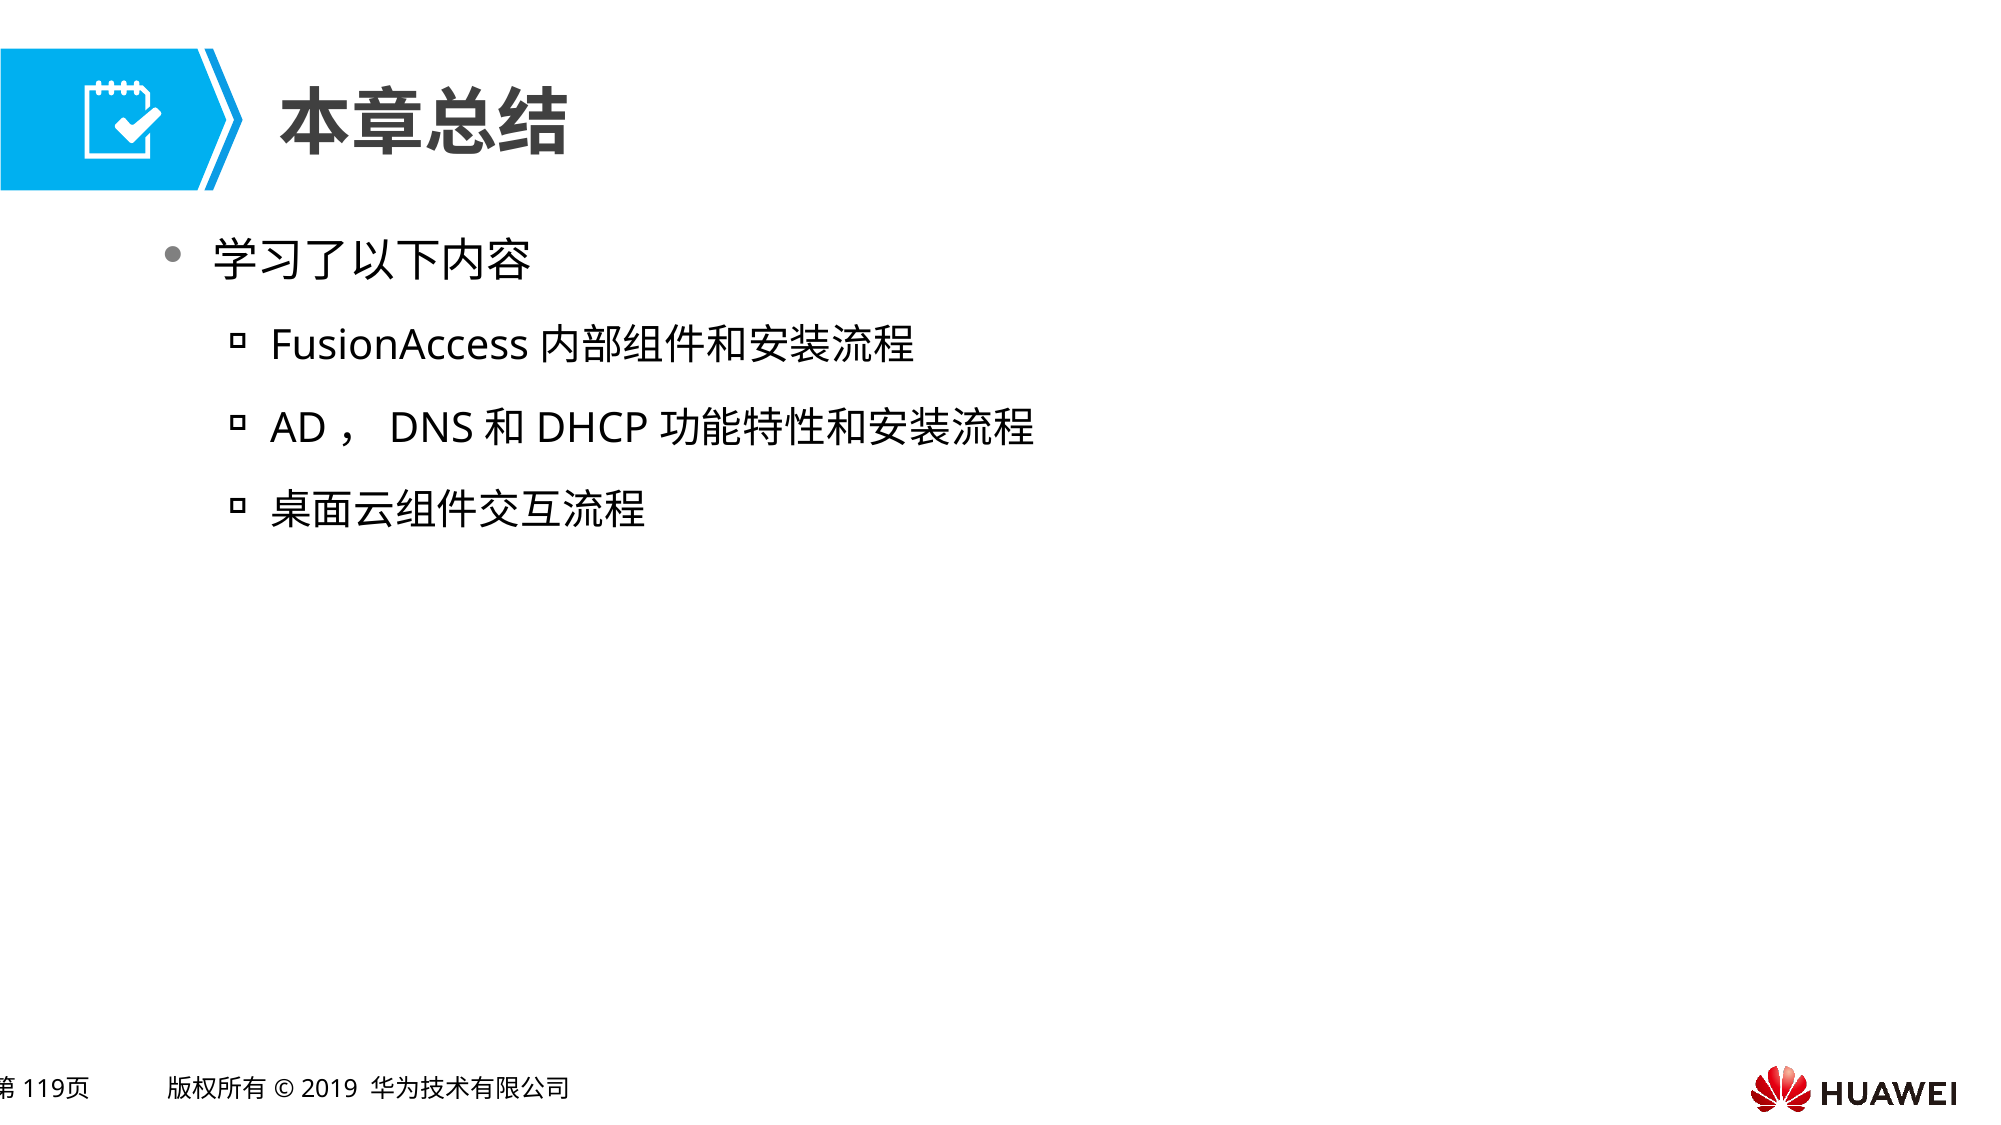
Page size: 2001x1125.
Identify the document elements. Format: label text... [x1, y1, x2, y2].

picture [1751, 1066, 1956, 1112]
list 学习了以下内容 FusionAccess内部组件和安装流程 AD，DNS和DHCP功能特性和安装流程 桌面云组件交互流程 [149, 201, 1882, 971]
